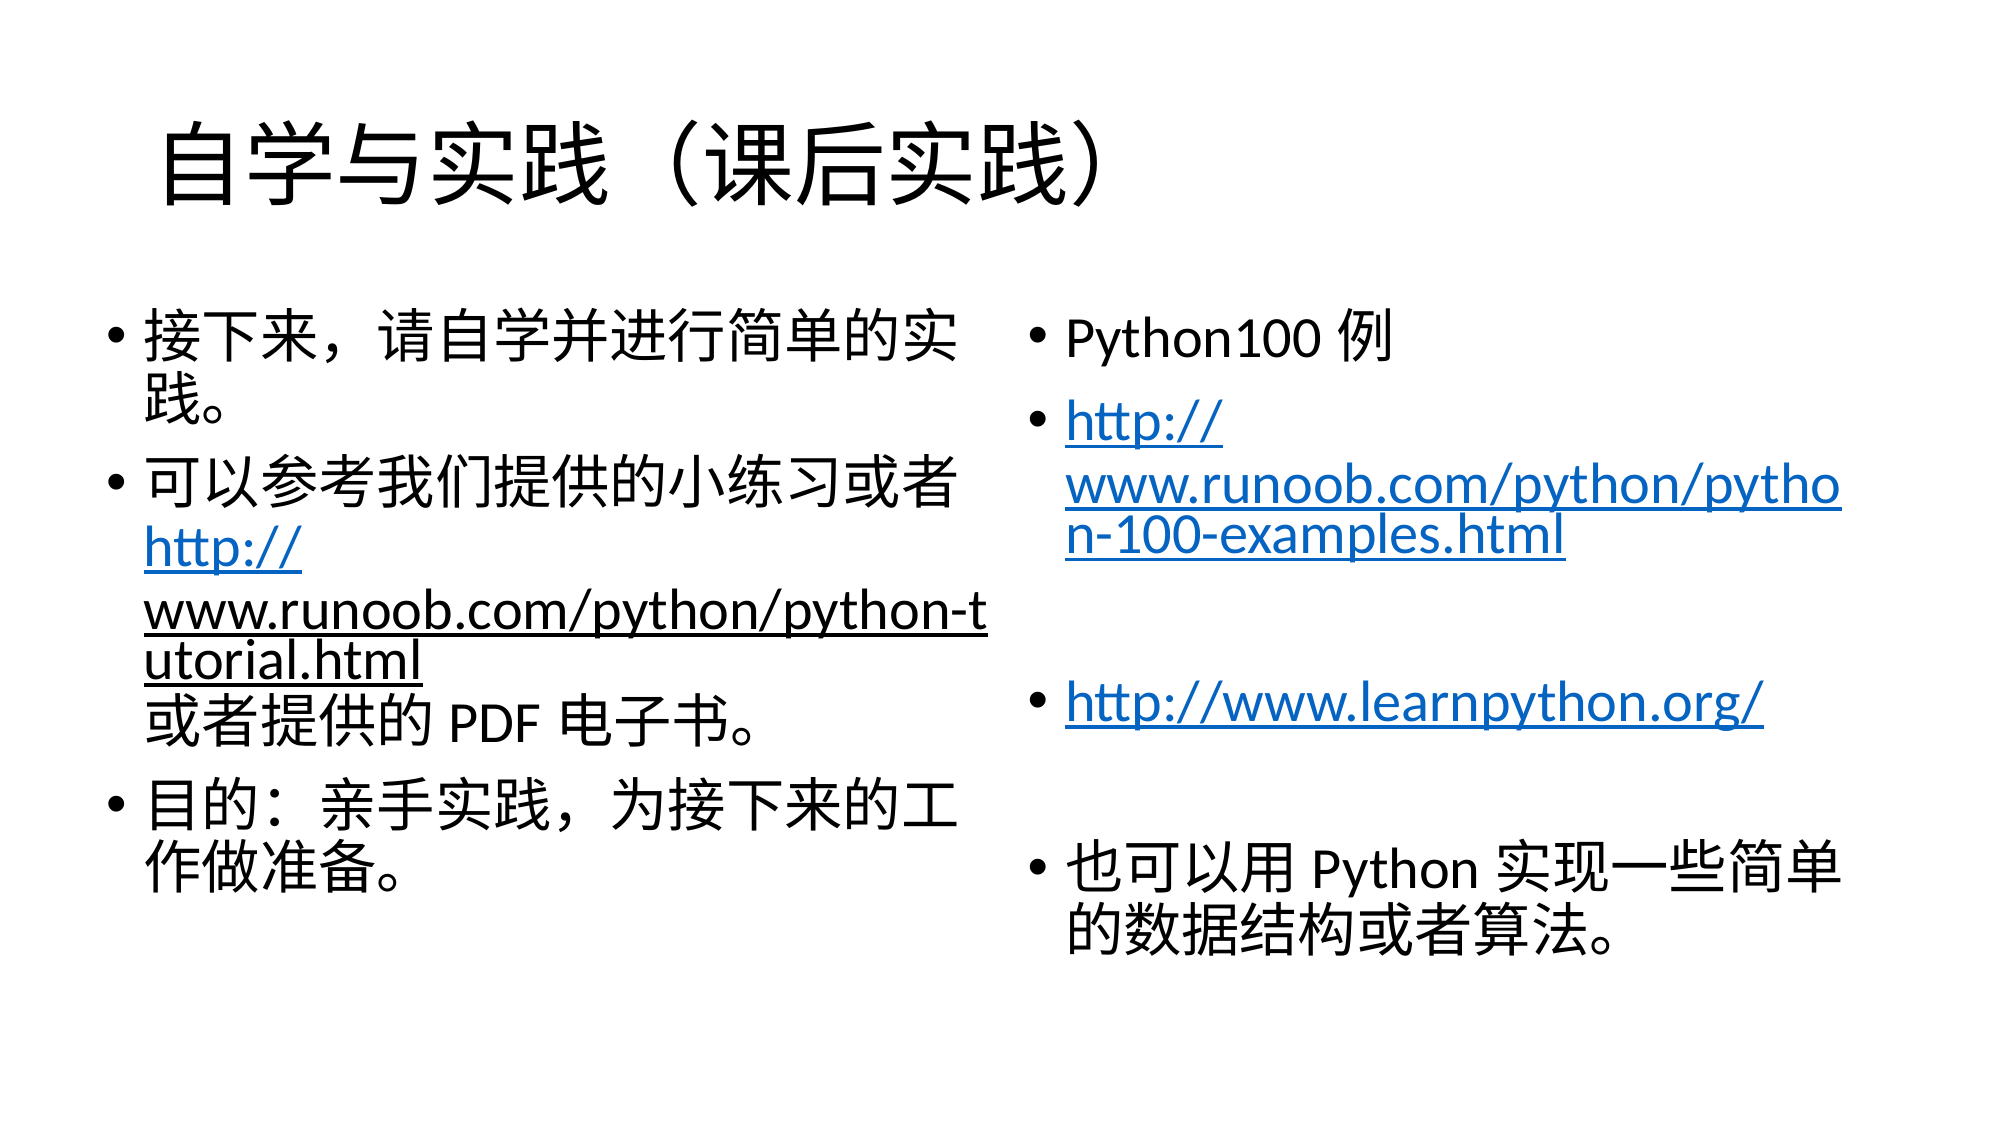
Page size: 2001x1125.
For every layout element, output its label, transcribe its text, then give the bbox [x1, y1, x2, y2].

title 自学与实践（课后实践） [137, 59, 1863, 278]
list 接下来，请自学并进行简单的实践。 可以参考我们提供的小练习或者http://www.runoob.com/python/python-tutorial.html或者提供的PDF电子书。 目的：亲手实践，为接下来的工作做准备。 [91, 299, 1012, 1014]
list Python100例 http://www.runoob.com/python/python-100-examples.html http://www.learnpython.org/ 也可以用Python实现一些简单的数据结构或者算法。 [1012, 299, 1863, 1014]
